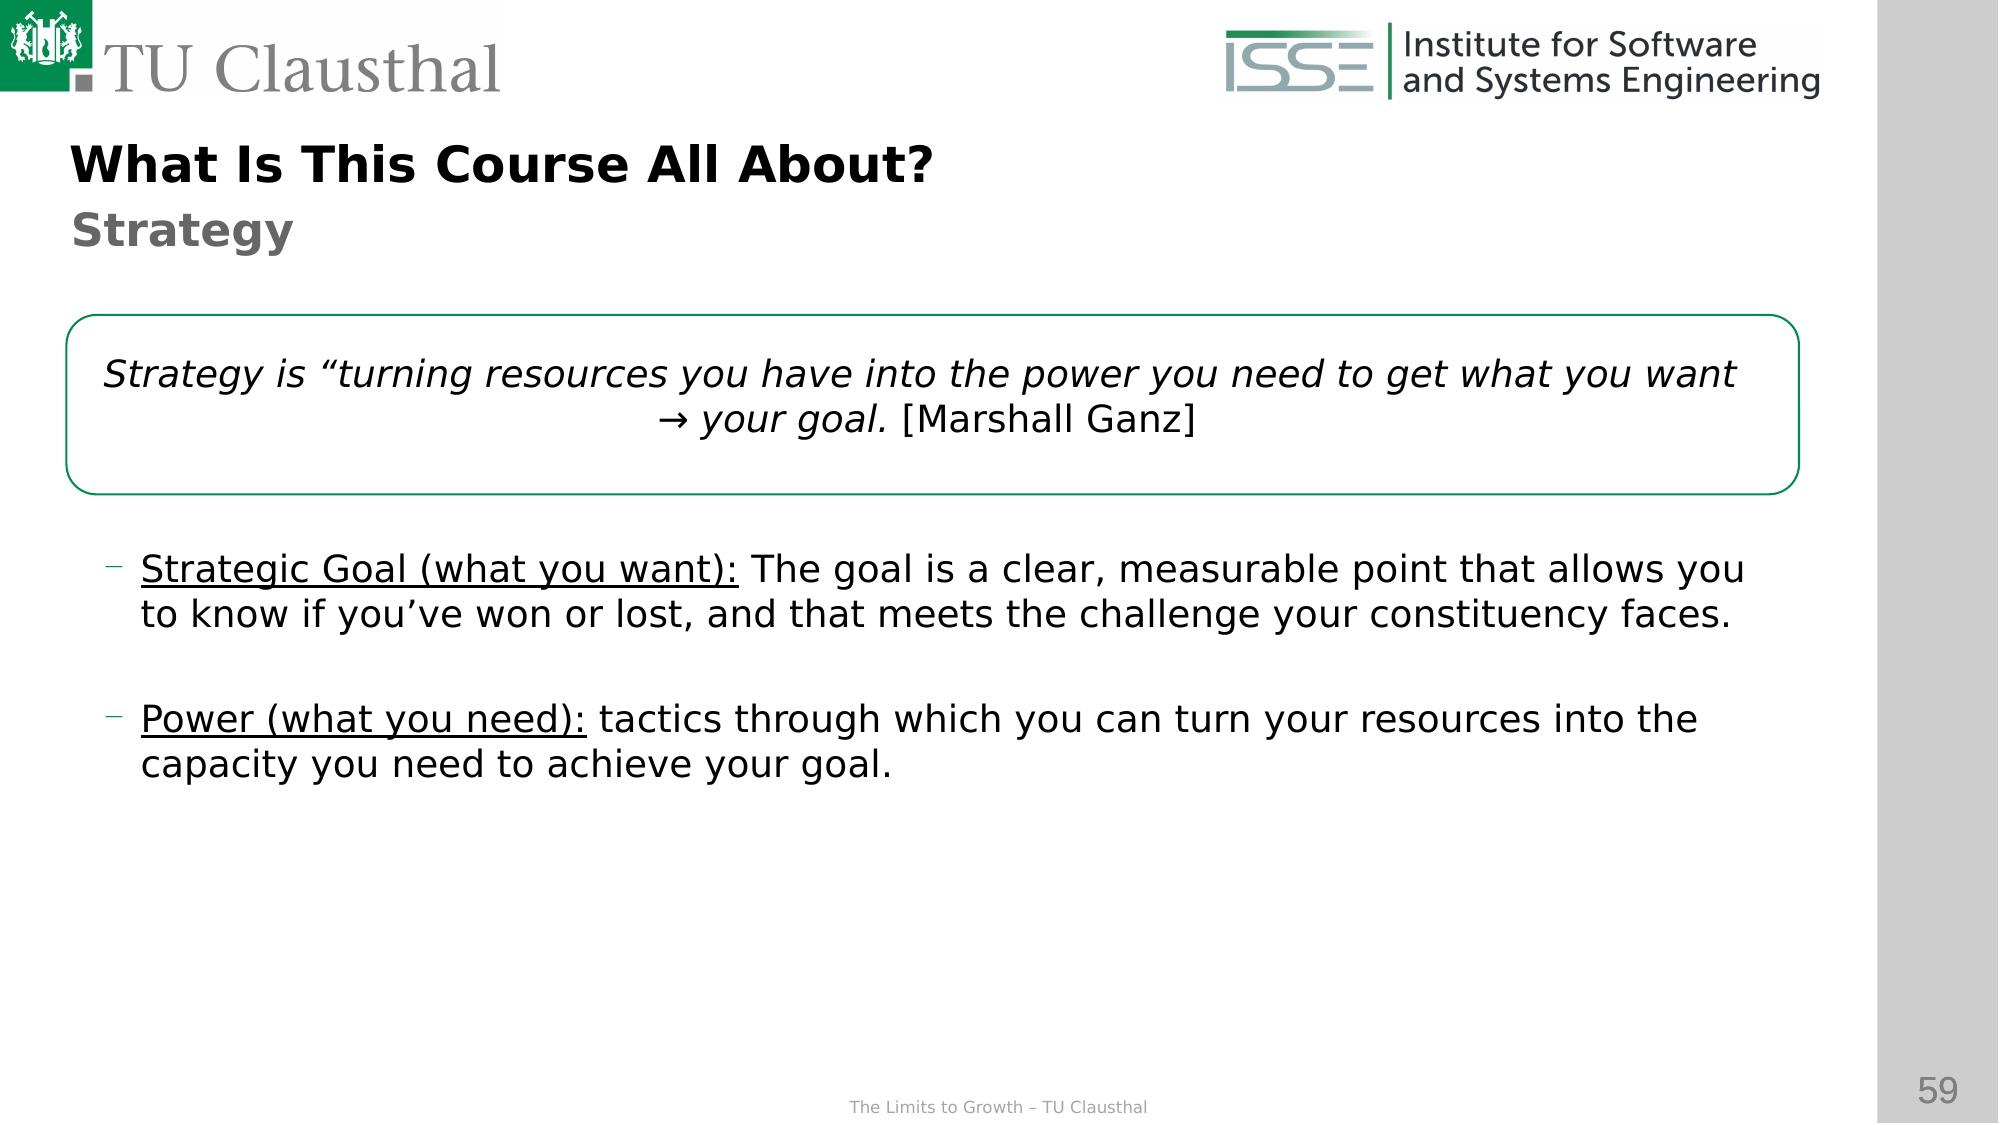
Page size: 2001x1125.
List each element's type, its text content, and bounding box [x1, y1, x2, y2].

picture [1218, 22, 1825, 106]
text_box Strategy is “turning resources you have into the power you need to get what you want → your goal. [Marshall Ganz] Strategic Goal (what you want): The goal is a clear, measurable point that allows you to know if you’ve won or lost, and that meets the challenge your constituency faces. Power (what you need): tactics through which you can turn your resources into the capacity you need to achieve your goal. Resources (what your constituency has): time, money, skills, relationships, etc. [54, 207, 1799, 1033]
text_box What Is This Course All About? [54, 125, 1817, 206]
text_box [65, 313, 1801, 496]
text_box Strategy [70, 188, 1769, 269]
picture [0, 0, 500, 92]
